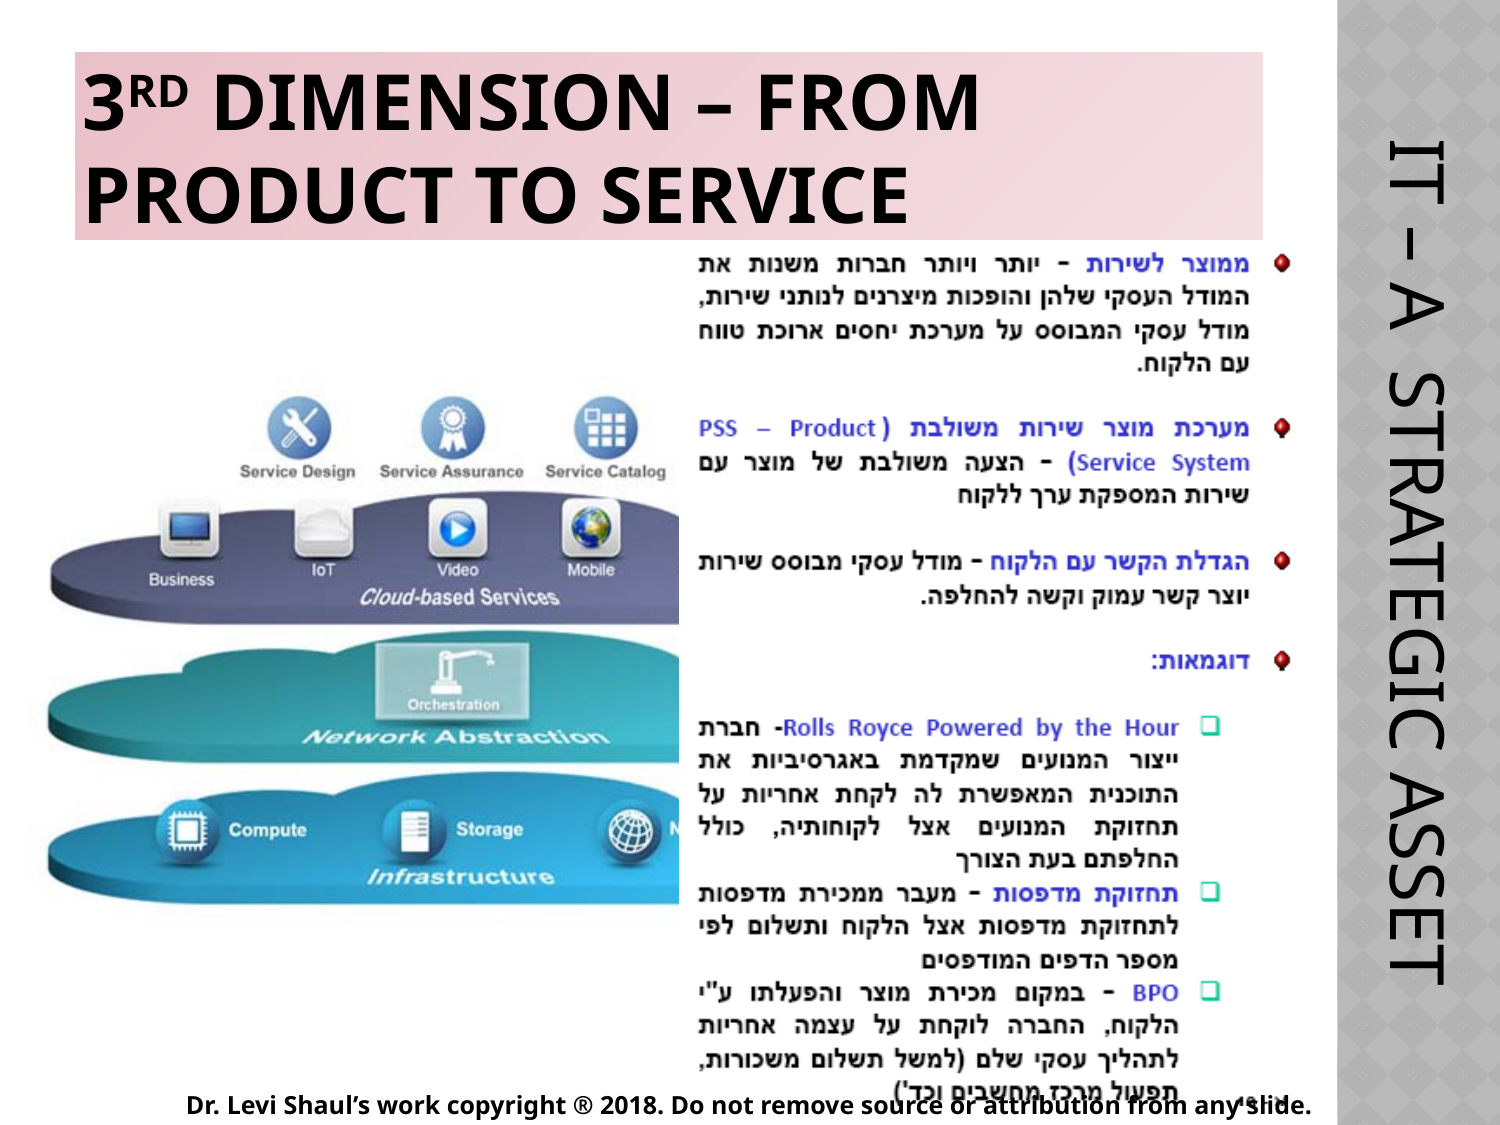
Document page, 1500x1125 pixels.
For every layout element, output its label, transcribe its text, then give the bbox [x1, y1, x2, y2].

picture [0, 325, 673, 952]
picture [678, 239, 1300, 1107]
footer Dr. Levi Shaul’s work copyright ® 2018. Do not remove source or attribution from any slide. [0, 1082, 1340, 1125]
title 3rd dimension – from product to service [75, 52, 1263, 240]
text_box IT – A STRATEGIC ASSET [1340, 0, 1500, 1125]
